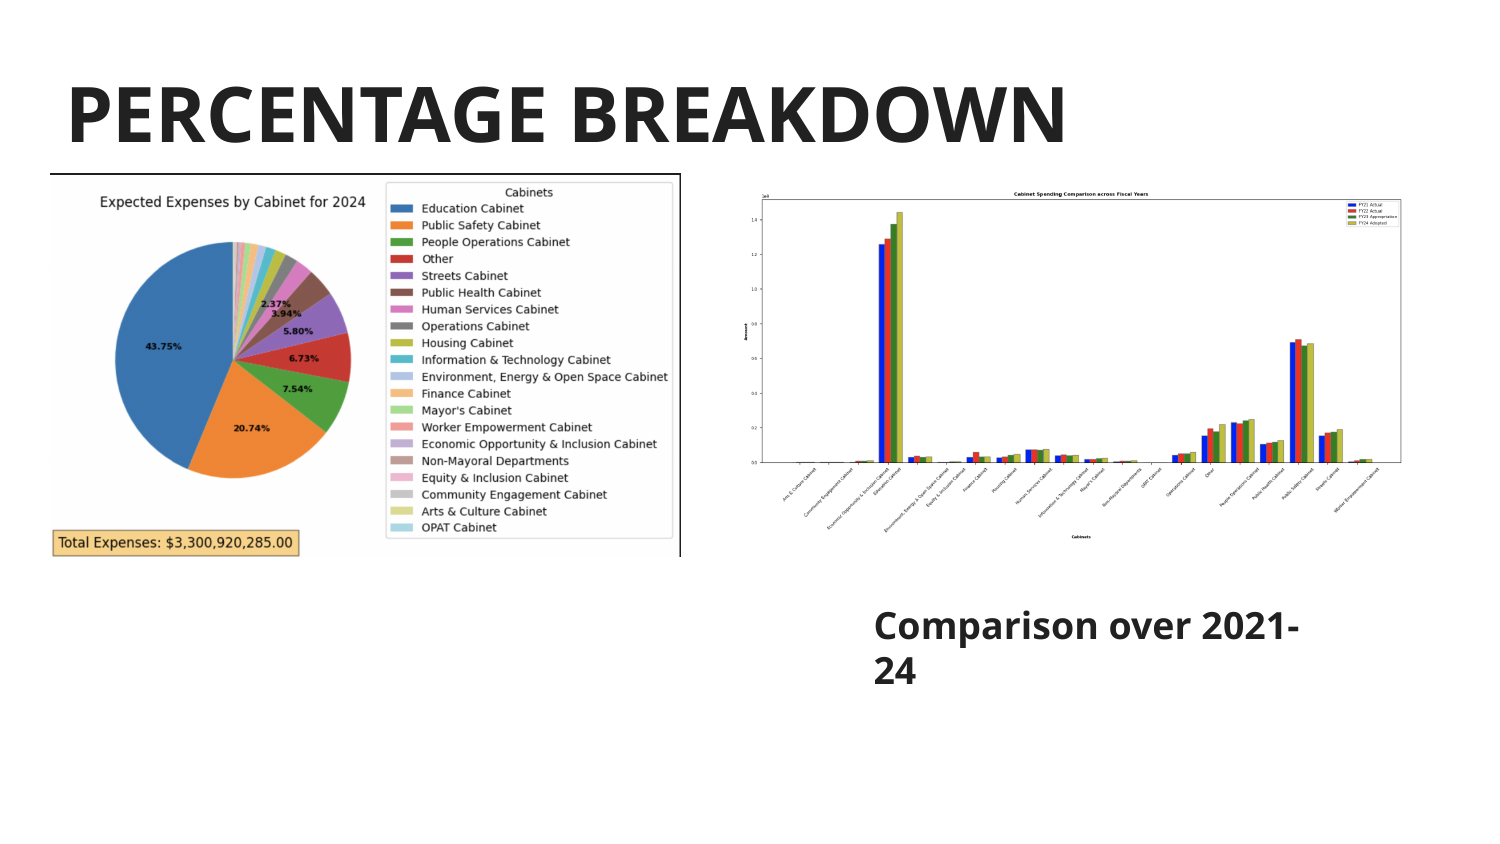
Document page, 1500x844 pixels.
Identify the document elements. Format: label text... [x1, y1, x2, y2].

picture [740, 173, 1443, 547]
picture [49, 173, 681, 557]
title PERCENTAGE BREAKDOWN [50, 50, 1451, 174]
text_box Comparison over 2021-24 [858, 586, 1351, 707]
